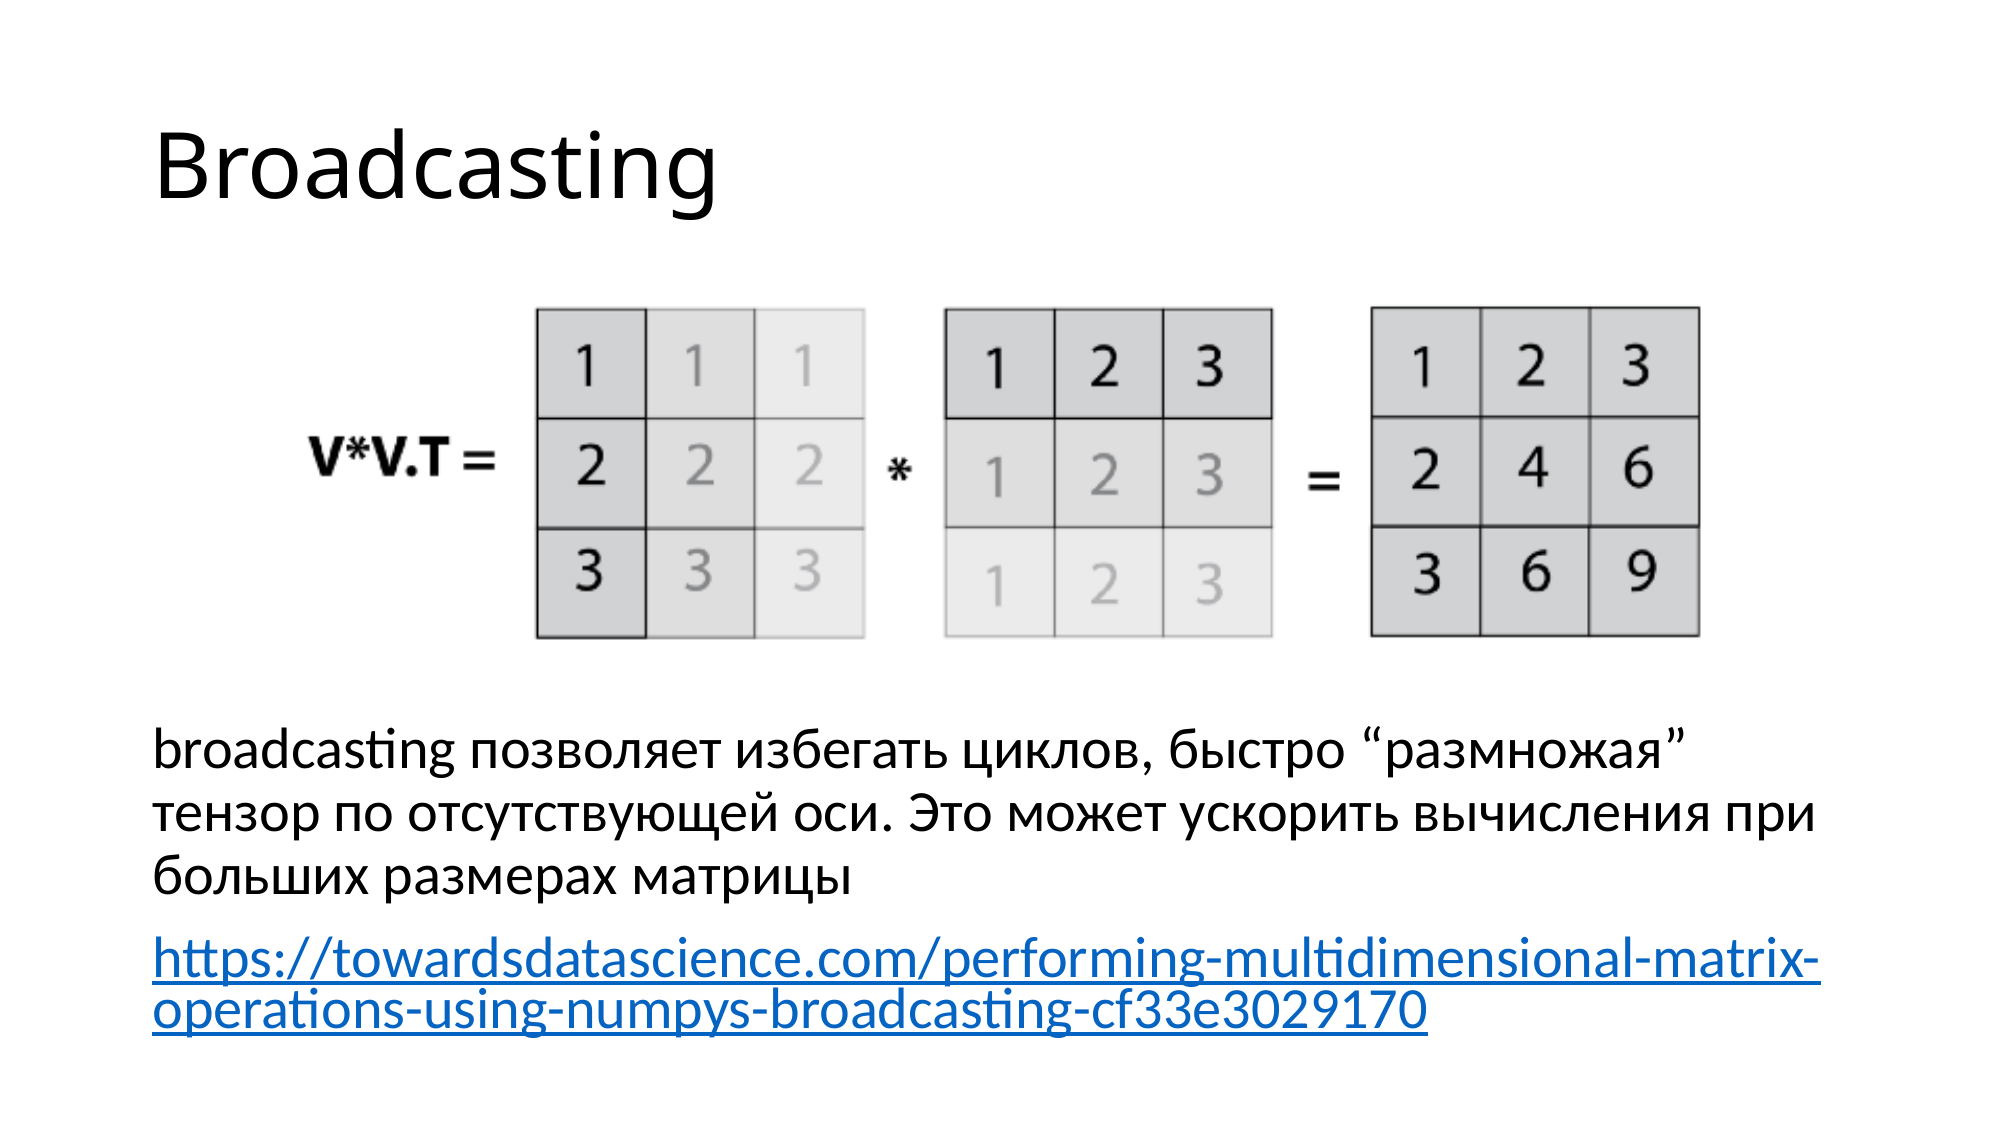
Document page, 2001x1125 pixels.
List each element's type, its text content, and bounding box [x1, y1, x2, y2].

list broadcasting позволяет избегать циклов, быстро “размножая” тензор по отсутствующей оси. Это может ускорить вычисления при больших размерах матрицы https://towardsdatascience.com/performing-multidimensional-matrix-operations-using-numpys-broadcasting-cf33e3029170 [137, 710, 1863, 1092]
picture [270, 257, 1730, 692]
title Broadcasting [137, 59, 1863, 278]
